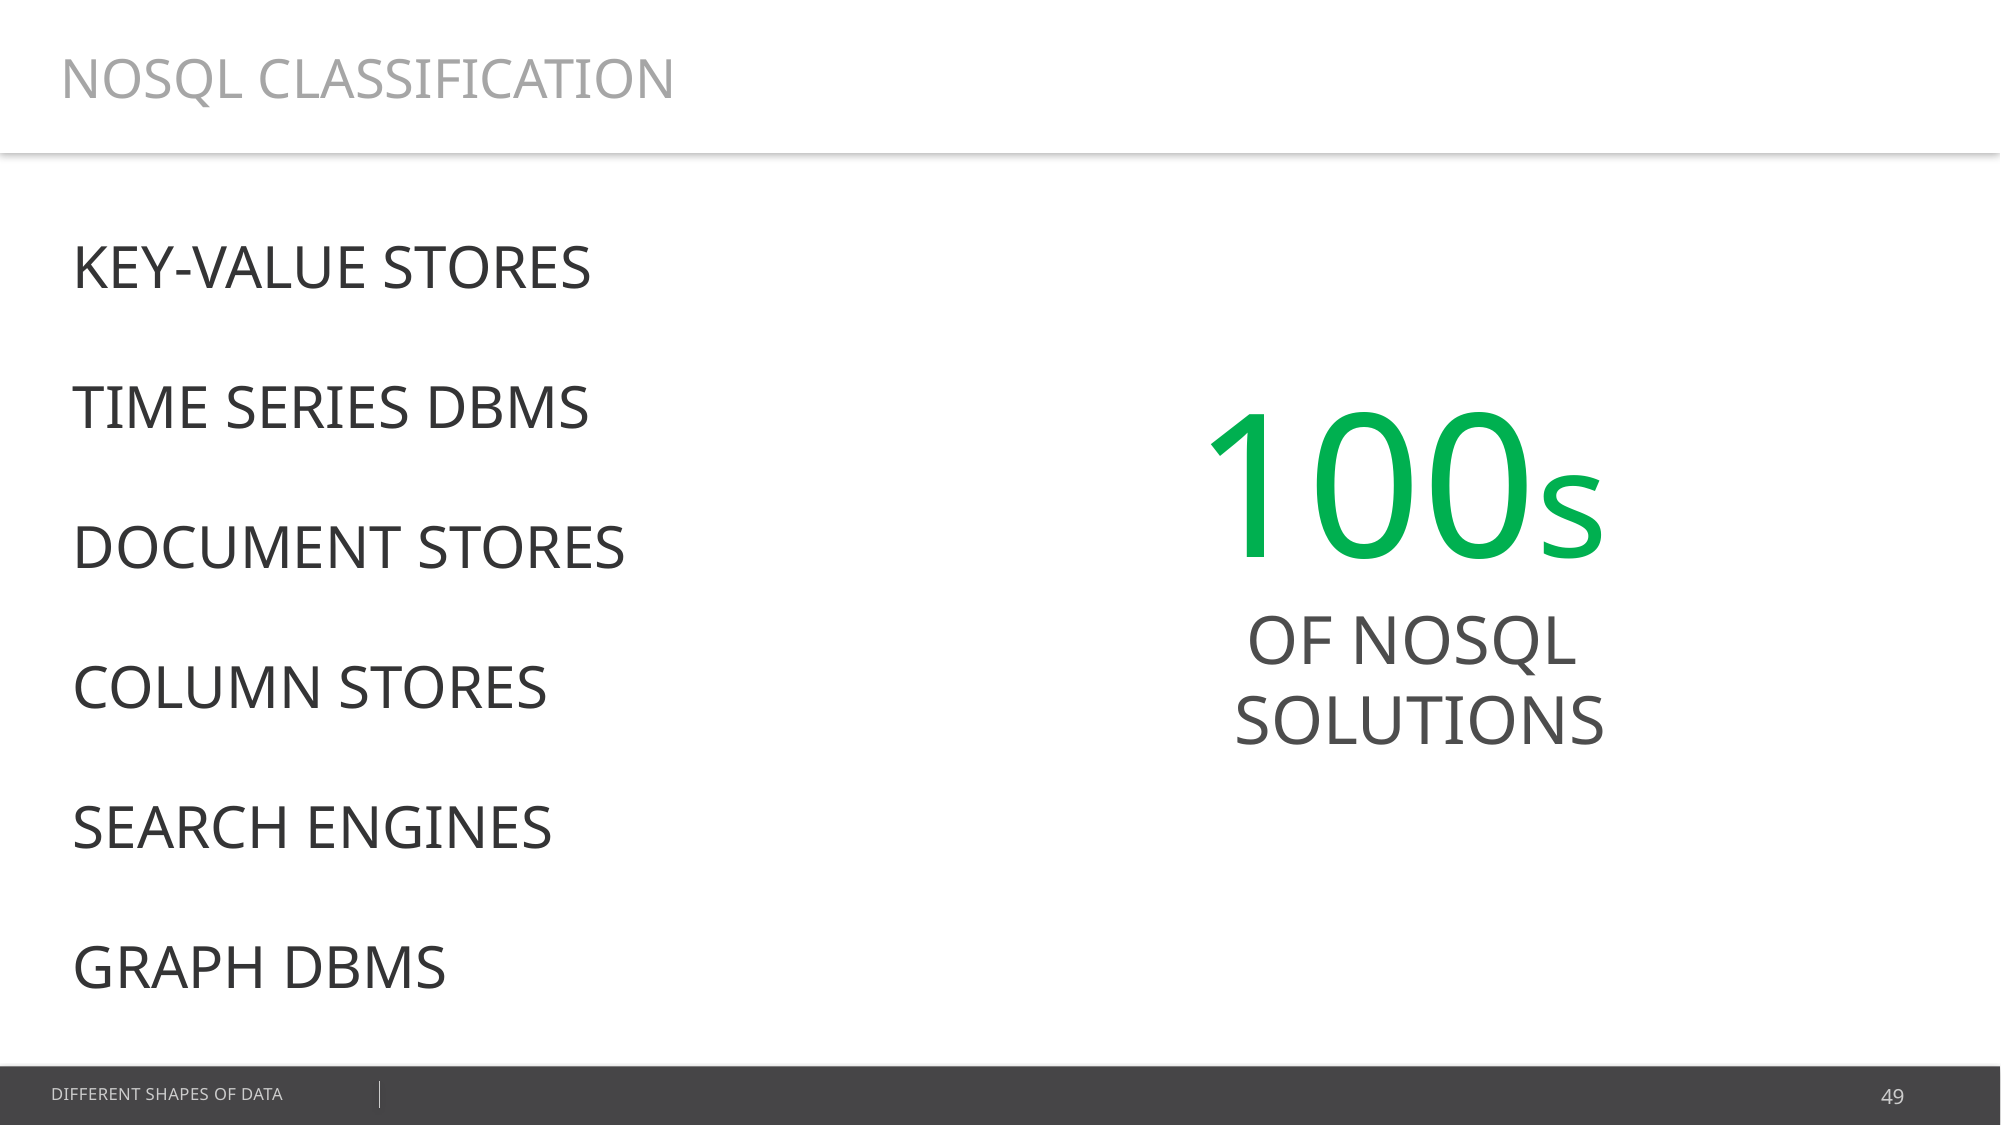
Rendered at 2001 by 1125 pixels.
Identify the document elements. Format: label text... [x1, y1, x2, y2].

text_box KEY-VALUE STORES TIME SERIES DBMS DOCUMENT STORES COLUMN STORES SEARCH ENGINES GRAPH DBMS [57, 152, 808, 1125]
list NOSQL CLASSIFICATION [0, 0, 2000, 153]
text_box 100s OF NOSQL SOLUTIONS [1178, 350, 1663, 1086]
